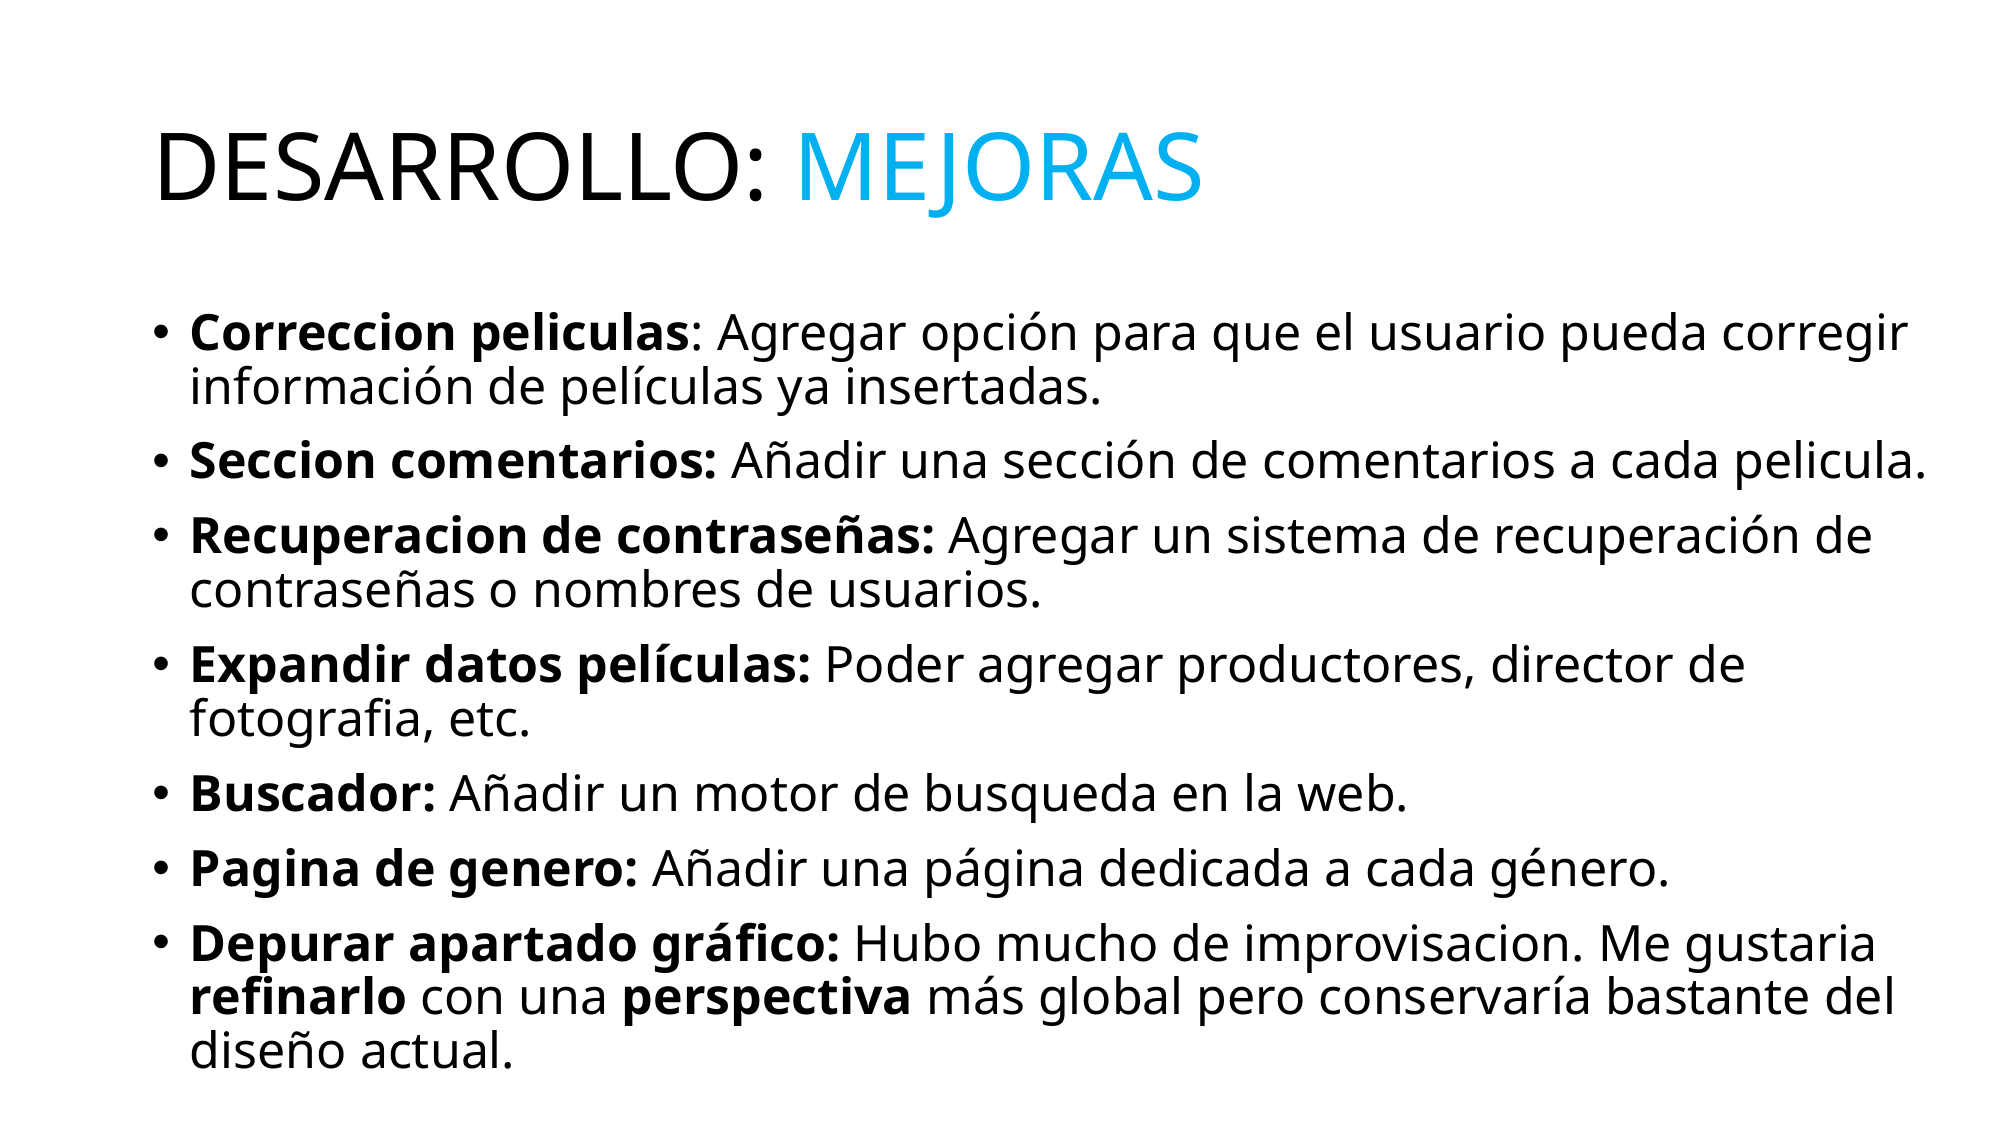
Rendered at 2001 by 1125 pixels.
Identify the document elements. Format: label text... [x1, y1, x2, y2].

list Correccion peliculas: Agregar opción para que el usuario pueda corregir información de películas ya insertadas. Seccion comentarios: Añadir una sección de comentarios a cada pelicula. Recuperacion de contraseñas: Agregar un sistema de recuperación de contraseñas o nombres de usuarios. Expandir datos películas: Poder agregar productores, director de fotografia, etc. Buscador: Añadir un motor de busqueda en la web. Pagina de genero: Añadir una página dedicada a cada género. Depurar apartado gráfico: Hubo mucho de improvisacion. Me gustaria refinarlo con una perspectiva más global pero conservaría bastante del diseño actual. [137, 299, 1950, 1014]
title DESARROLLO: MEJORAS [137, 59, 1931, 280]
